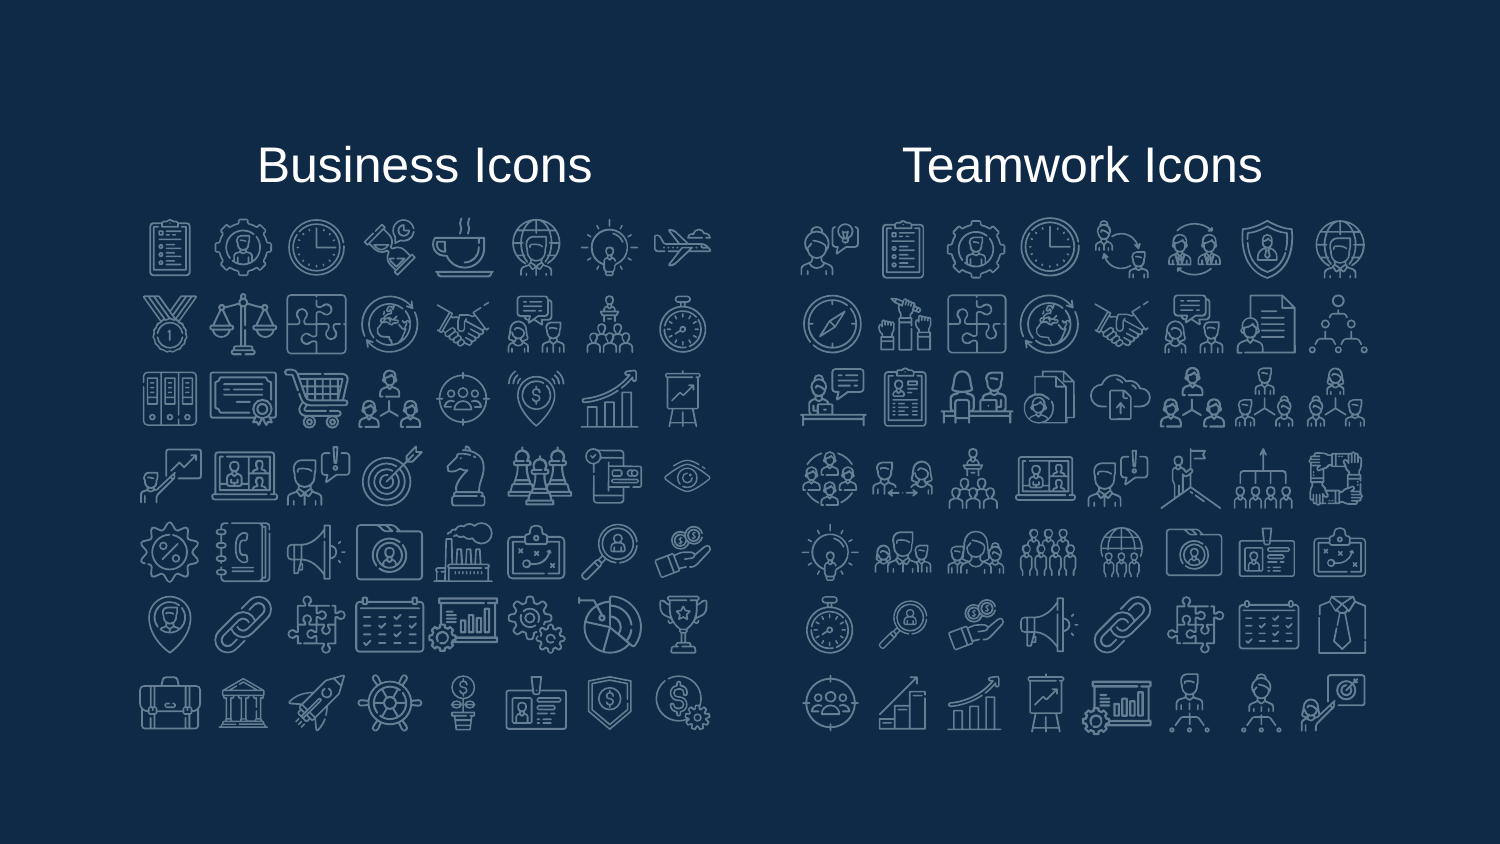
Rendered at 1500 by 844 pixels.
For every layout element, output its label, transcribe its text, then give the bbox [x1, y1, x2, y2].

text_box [653, 525, 713, 579]
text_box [659, 595, 708, 654]
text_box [586, 295, 634, 354]
text_box Teamwork Icons [797, 117, 1369, 197]
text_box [436, 301, 490, 347]
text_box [511, 218, 561, 277]
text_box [507, 595, 566, 654]
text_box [580, 523, 639, 581]
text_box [881, 219, 925, 279]
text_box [1087, 449, 1149, 508]
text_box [287, 674, 346, 732]
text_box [878, 676, 927, 730]
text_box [1089, 374, 1152, 421]
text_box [1165, 528, 1223, 577]
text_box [432, 521, 494, 583]
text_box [1238, 527, 1296, 578]
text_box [446, 445, 486, 507]
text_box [1159, 366, 1226, 428]
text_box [142, 295, 198, 353]
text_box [1317, 595, 1367, 655]
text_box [147, 595, 192, 654]
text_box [1234, 367, 1294, 428]
text_box [287, 595, 346, 654]
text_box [142, 371, 198, 427]
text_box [209, 371, 278, 427]
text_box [214, 218, 273, 277]
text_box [506, 524, 566, 580]
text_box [1020, 216, 1080, 277]
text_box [450, 675, 476, 731]
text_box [286, 524, 346, 580]
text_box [655, 675, 711, 731]
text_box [1014, 455, 1077, 501]
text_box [874, 531, 932, 574]
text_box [947, 530, 1005, 575]
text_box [883, 367, 927, 427]
text_box [218, 678, 269, 728]
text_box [354, 596, 425, 653]
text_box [802, 294, 862, 354]
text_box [1313, 527, 1367, 578]
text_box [1315, 219, 1366, 279]
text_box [149, 218, 191, 277]
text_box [799, 595, 857, 654]
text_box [1240, 673, 1282, 733]
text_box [1164, 294, 1224, 354]
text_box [358, 369, 422, 429]
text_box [212, 595, 274, 654]
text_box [652, 295, 710, 354]
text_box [584, 447, 643, 505]
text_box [1081, 680, 1152, 736]
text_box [1167, 222, 1222, 276]
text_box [507, 295, 566, 354]
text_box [1094, 300, 1149, 348]
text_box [139, 448, 203, 504]
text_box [138, 676, 202, 730]
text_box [1168, 673, 1211, 733]
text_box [872, 460, 934, 497]
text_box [283, 368, 350, 429]
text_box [653, 228, 712, 267]
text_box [1238, 599, 1300, 650]
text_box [1306, 367, 1366, 427]
text_box Business Icons [139, 117, 711, 197]
text_box [209, 293, 278, 356]
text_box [1099, 526, 1144, 578]
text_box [940, 370, 1014, 424]
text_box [948, 447, 999, 510]
text_box [1023, 370, 1076, 424]
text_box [1308, 450, 1364, 507]
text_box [507, 370, 565, 427]
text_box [1019, 597, 1079, 653]
text_box [1166, 596, 1225, 654]
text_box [360, 295, 419, 354]
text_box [1300, 673, 1366, 732]
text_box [1019, 294, 1080, 354]
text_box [357, 674, 423, 732]
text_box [801, 674, 860, 732]
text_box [1233, 447, 1293, 510]
text_box [507, 446, 573, 506]
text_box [287, 218, 346, 276]
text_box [802, 450, 858, 507]
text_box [355, 523, 424, 581]
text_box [877, 297, 932, 351]
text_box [1027, 673, 1065, 733]
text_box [580, 369, 639, 429]
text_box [1160, 447, 1222, 510]
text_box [800, 223, 860, 276]
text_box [947, 598, 1006, 651]
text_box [435, 371, 491, 427]
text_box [878, 600, 928, 650]
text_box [139, 521, 201, 584]
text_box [801, 523, 860, 582]
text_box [286, 445, 351, 506]
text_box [1094, 219, 1149, 279]
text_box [946, 219, 1006, 279]
text_box [947, 294, 1007, 354]
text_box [215, 522, 271, 583]
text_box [587, 675, 632, 731]
text_box [361, 445, 423, 507]
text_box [363, 218, 417, 276]
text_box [1236, 294, 1296, 354]
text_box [505, 675, 568, 731]
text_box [1092, 595, 1153, 654]
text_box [580, 218, 639, 277]
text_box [1308, 294, 1369, 354]
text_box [1240, 219, 1295, 280]
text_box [428, 597, 499, 653]
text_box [946, 675, 1002, 731]
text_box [211, 451, 279, 501]
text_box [799, 367, 868, 427]
text_box [1019, 528, 1077, 577]
text_box [286, 294, 347, 355]
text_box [431, 217, 495, 278]
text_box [663, 459, 711, 493]
text_box [578, 595, 642, 654]
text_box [664, 369, 701, 428]
